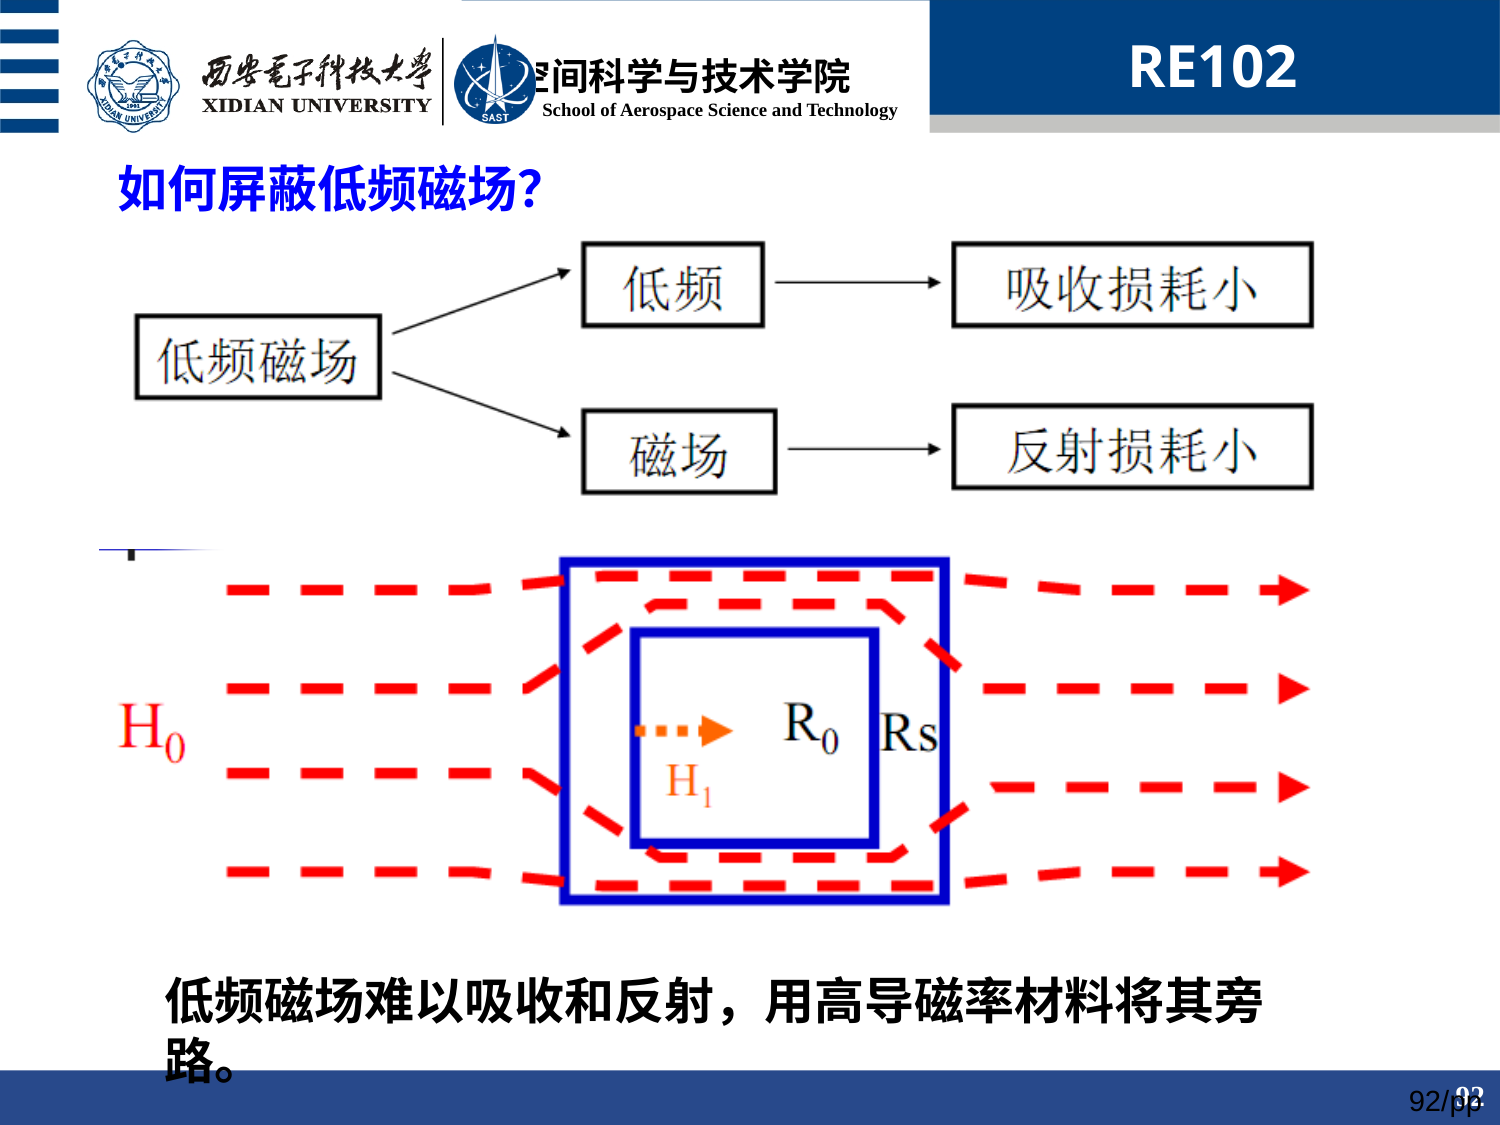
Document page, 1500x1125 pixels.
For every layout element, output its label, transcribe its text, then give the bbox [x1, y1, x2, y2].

text_box 如何屏蔽低频磁场？ [102, 149, 863, 225]
text_box 92/pp [1312, 1074, 1497, 1116]
text_box 低频磁场难以吸收和反射，用高导磁率材料将其旁路。 [150, 962, 1375, 1098]
text_box RE102 [1112, 11, 1333, 95]
picture [0, 0, 1500, 1070]
